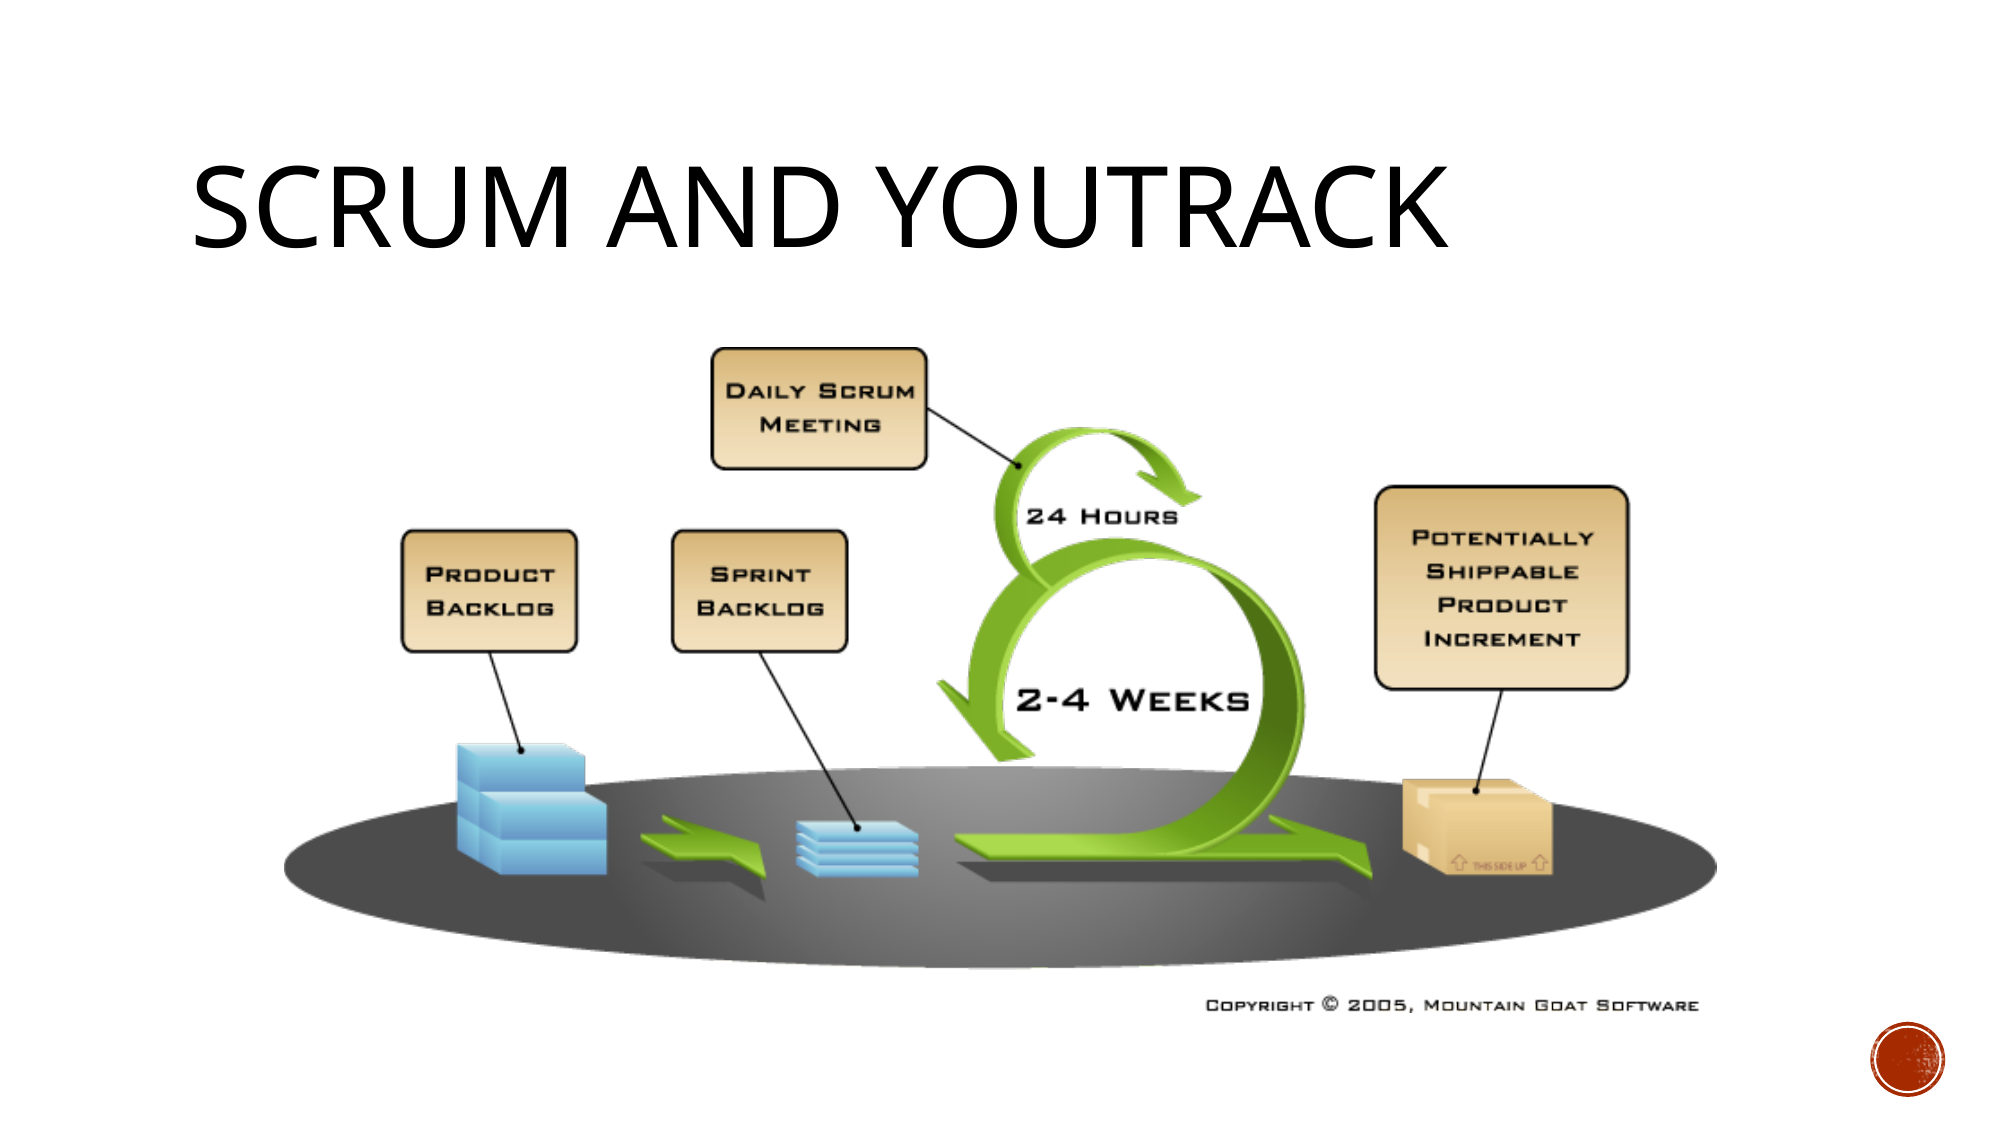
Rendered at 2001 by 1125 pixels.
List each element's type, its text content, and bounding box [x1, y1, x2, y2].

title Scrum and Youtrack [175, 79, 1826, 344]
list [286, 349, 1715, 1011]
